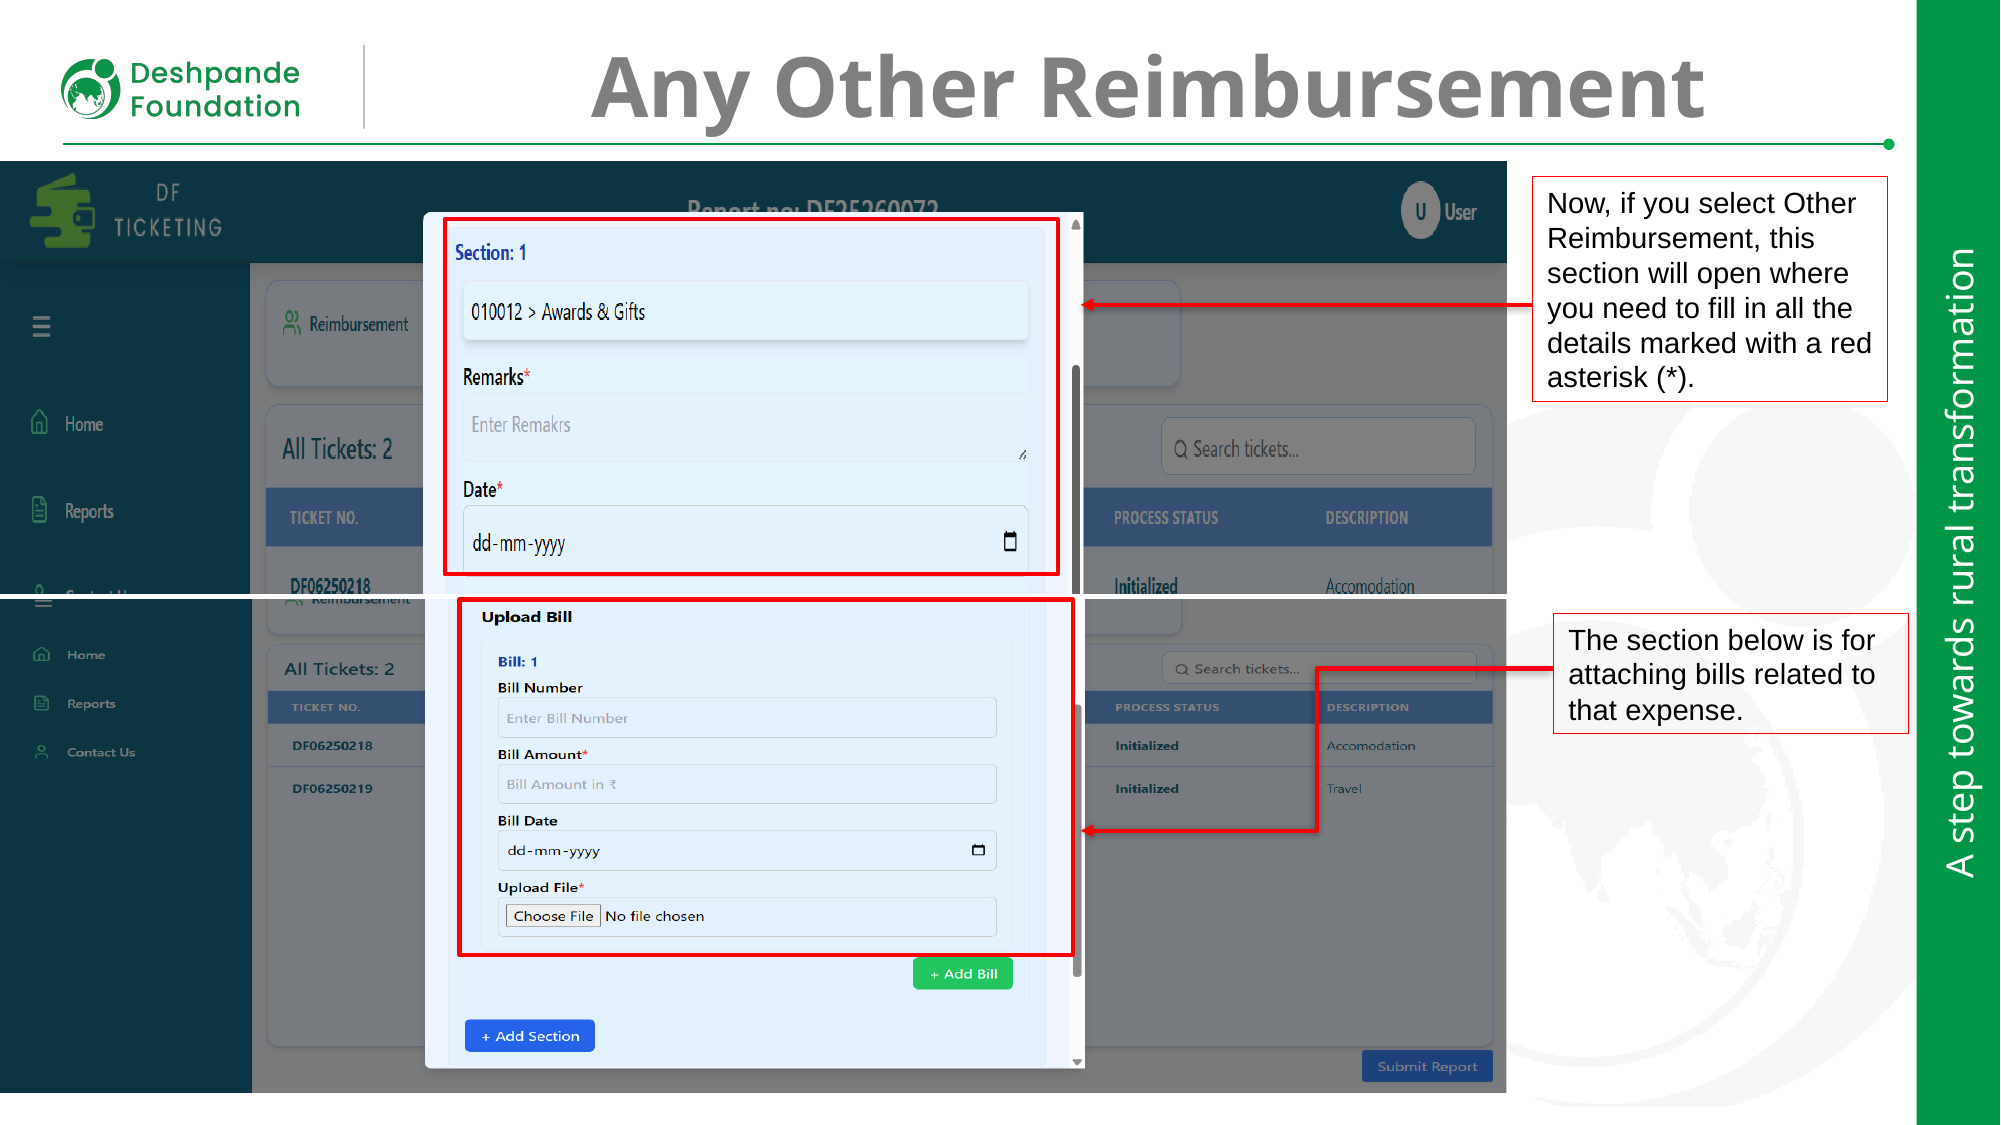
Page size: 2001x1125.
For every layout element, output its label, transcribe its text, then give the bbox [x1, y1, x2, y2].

picture [61, 59, 299, 119]
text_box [1080, 668, 1553, 831]
text_box Now, if you select Other Reimbursement, this section will open where you need to fill in all the details marked with a red asterisk (*). [1532, 176, 1888, 402]
title Any Other Reimbursement [415, 35, 1884, 145]
picture [0, 161, 1507, 594]
text_box The section below is for attaching bills related to that expense. [1553, 613, 1909, 734]
picture [0, 599, 1507, 1094]
